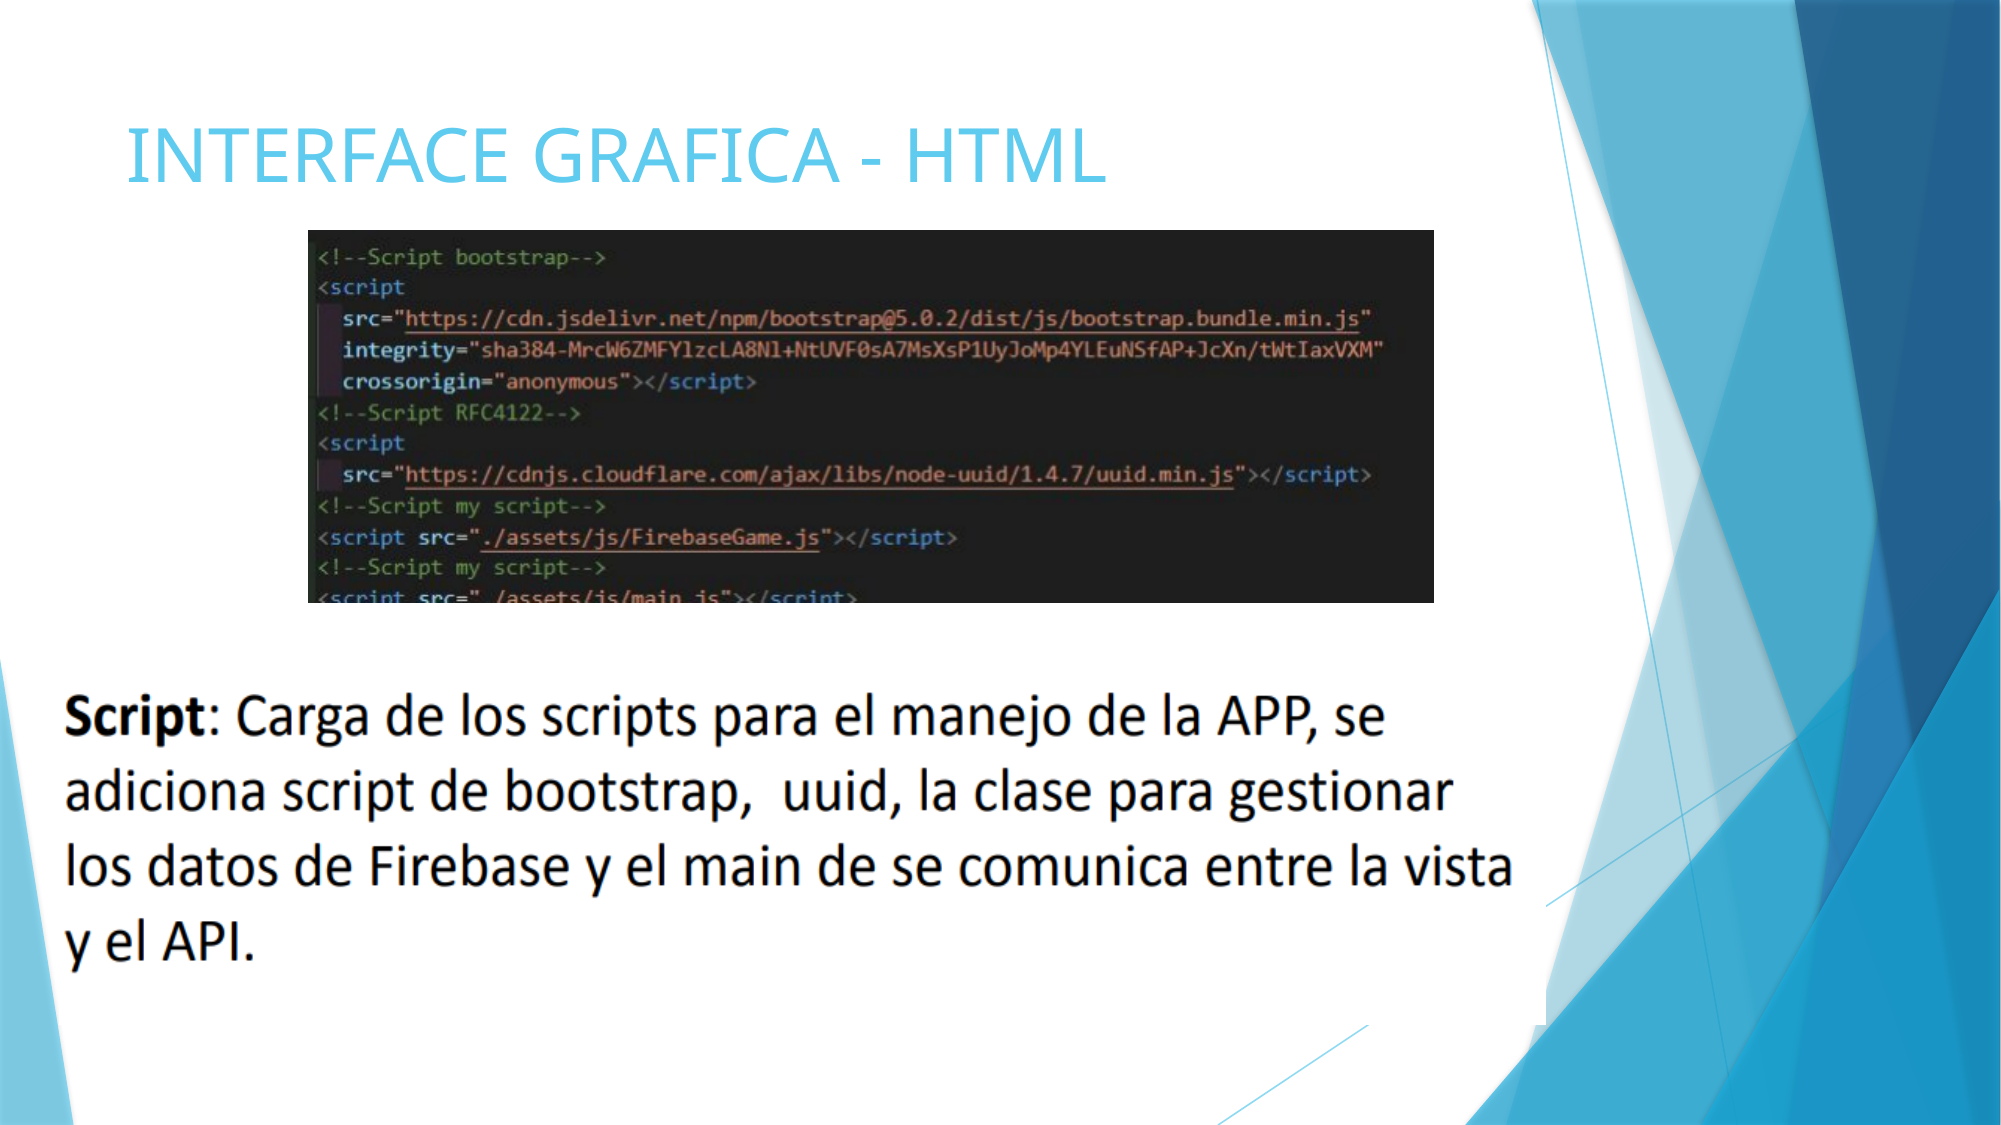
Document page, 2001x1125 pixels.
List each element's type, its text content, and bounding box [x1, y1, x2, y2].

picture [308, 230, 1435, 604]
title INTERFACE GRAFICA - HTML [111, 99, 1522, 317]
picture [58, 682, 1547, 1026]
